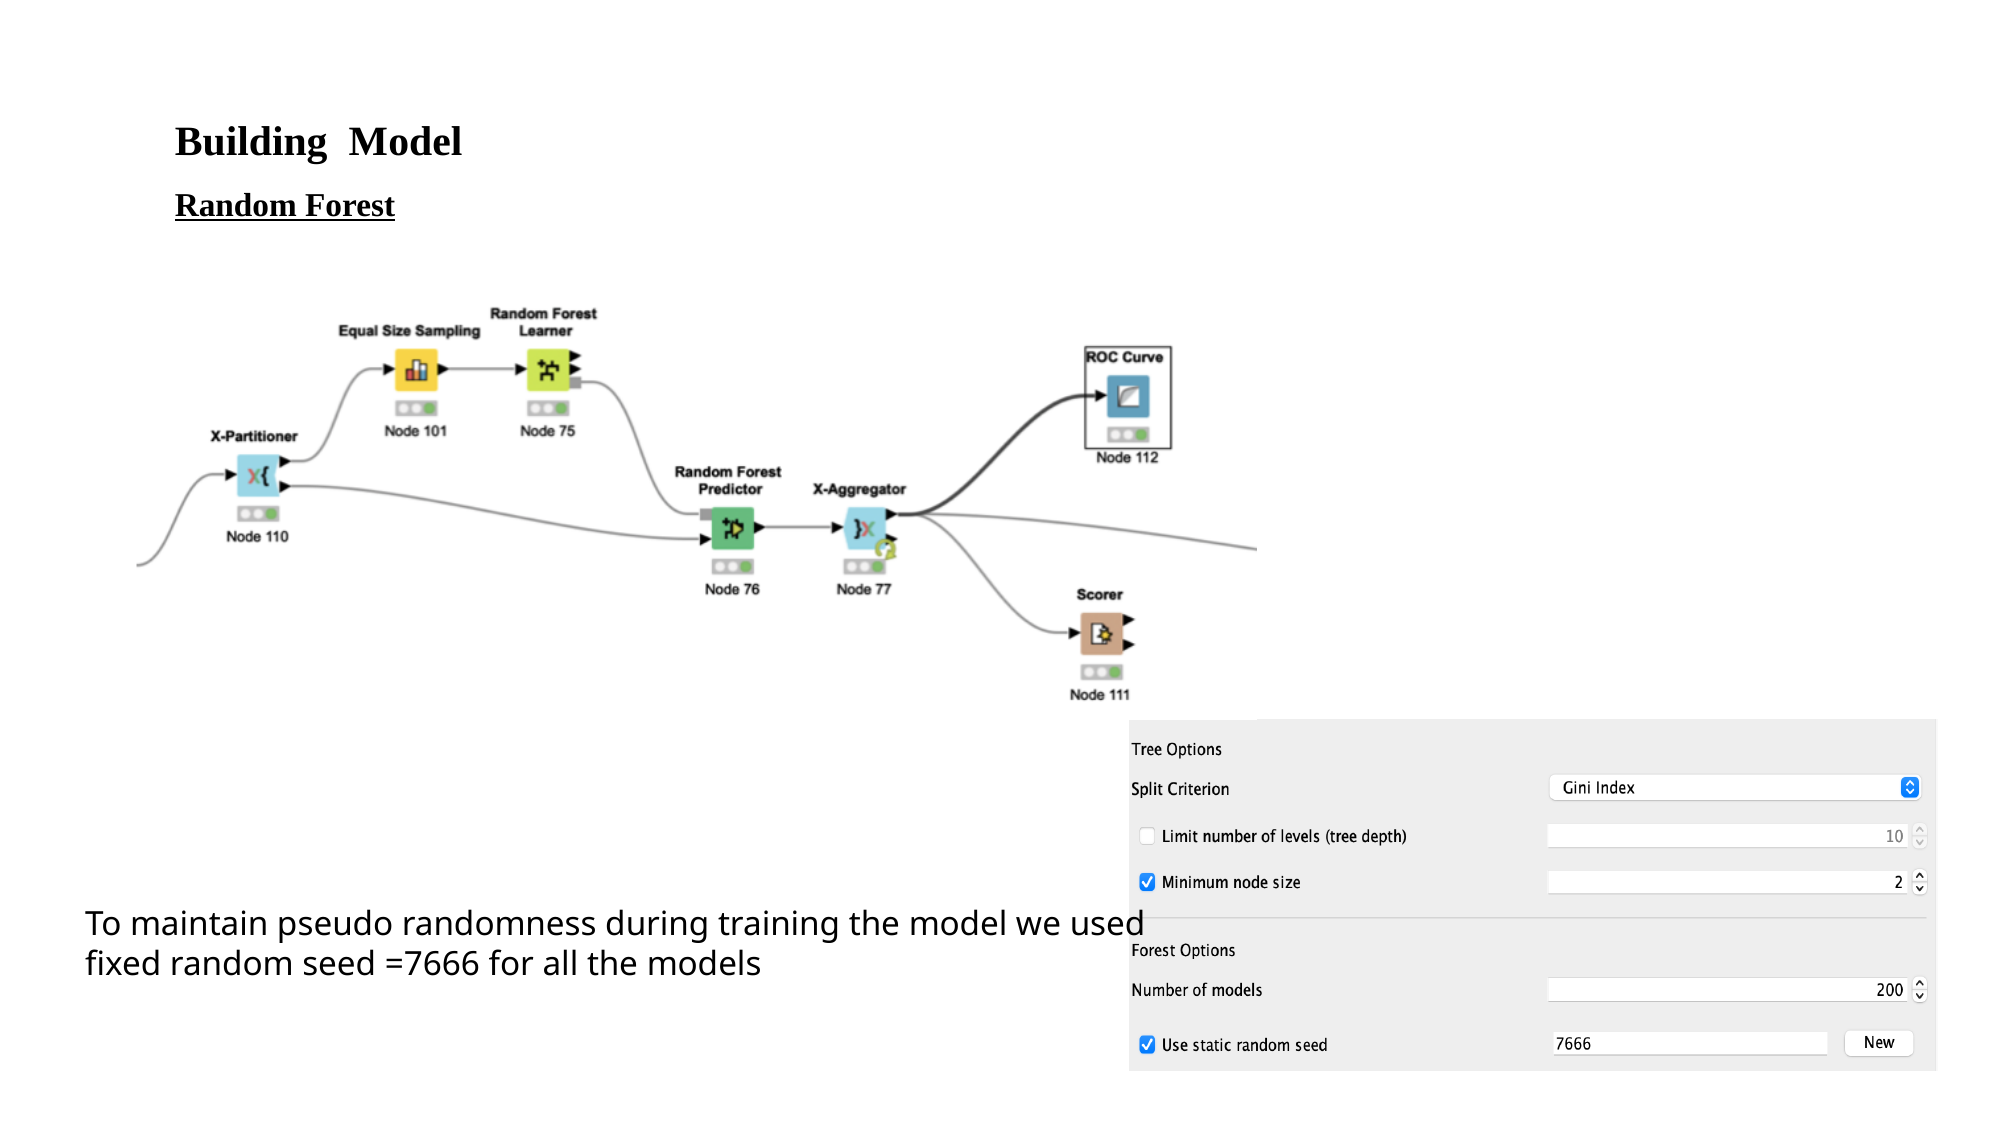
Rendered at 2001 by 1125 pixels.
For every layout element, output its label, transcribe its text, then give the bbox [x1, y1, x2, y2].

picture [109, 255, 1938, 1071]
text_box Building Model Random Forest [160, 81, 1938, 231]
text_box To maintain pseudo randomness during training the model we used fixed random seed =7666 for all the models [70, 894, 1129, 990]
